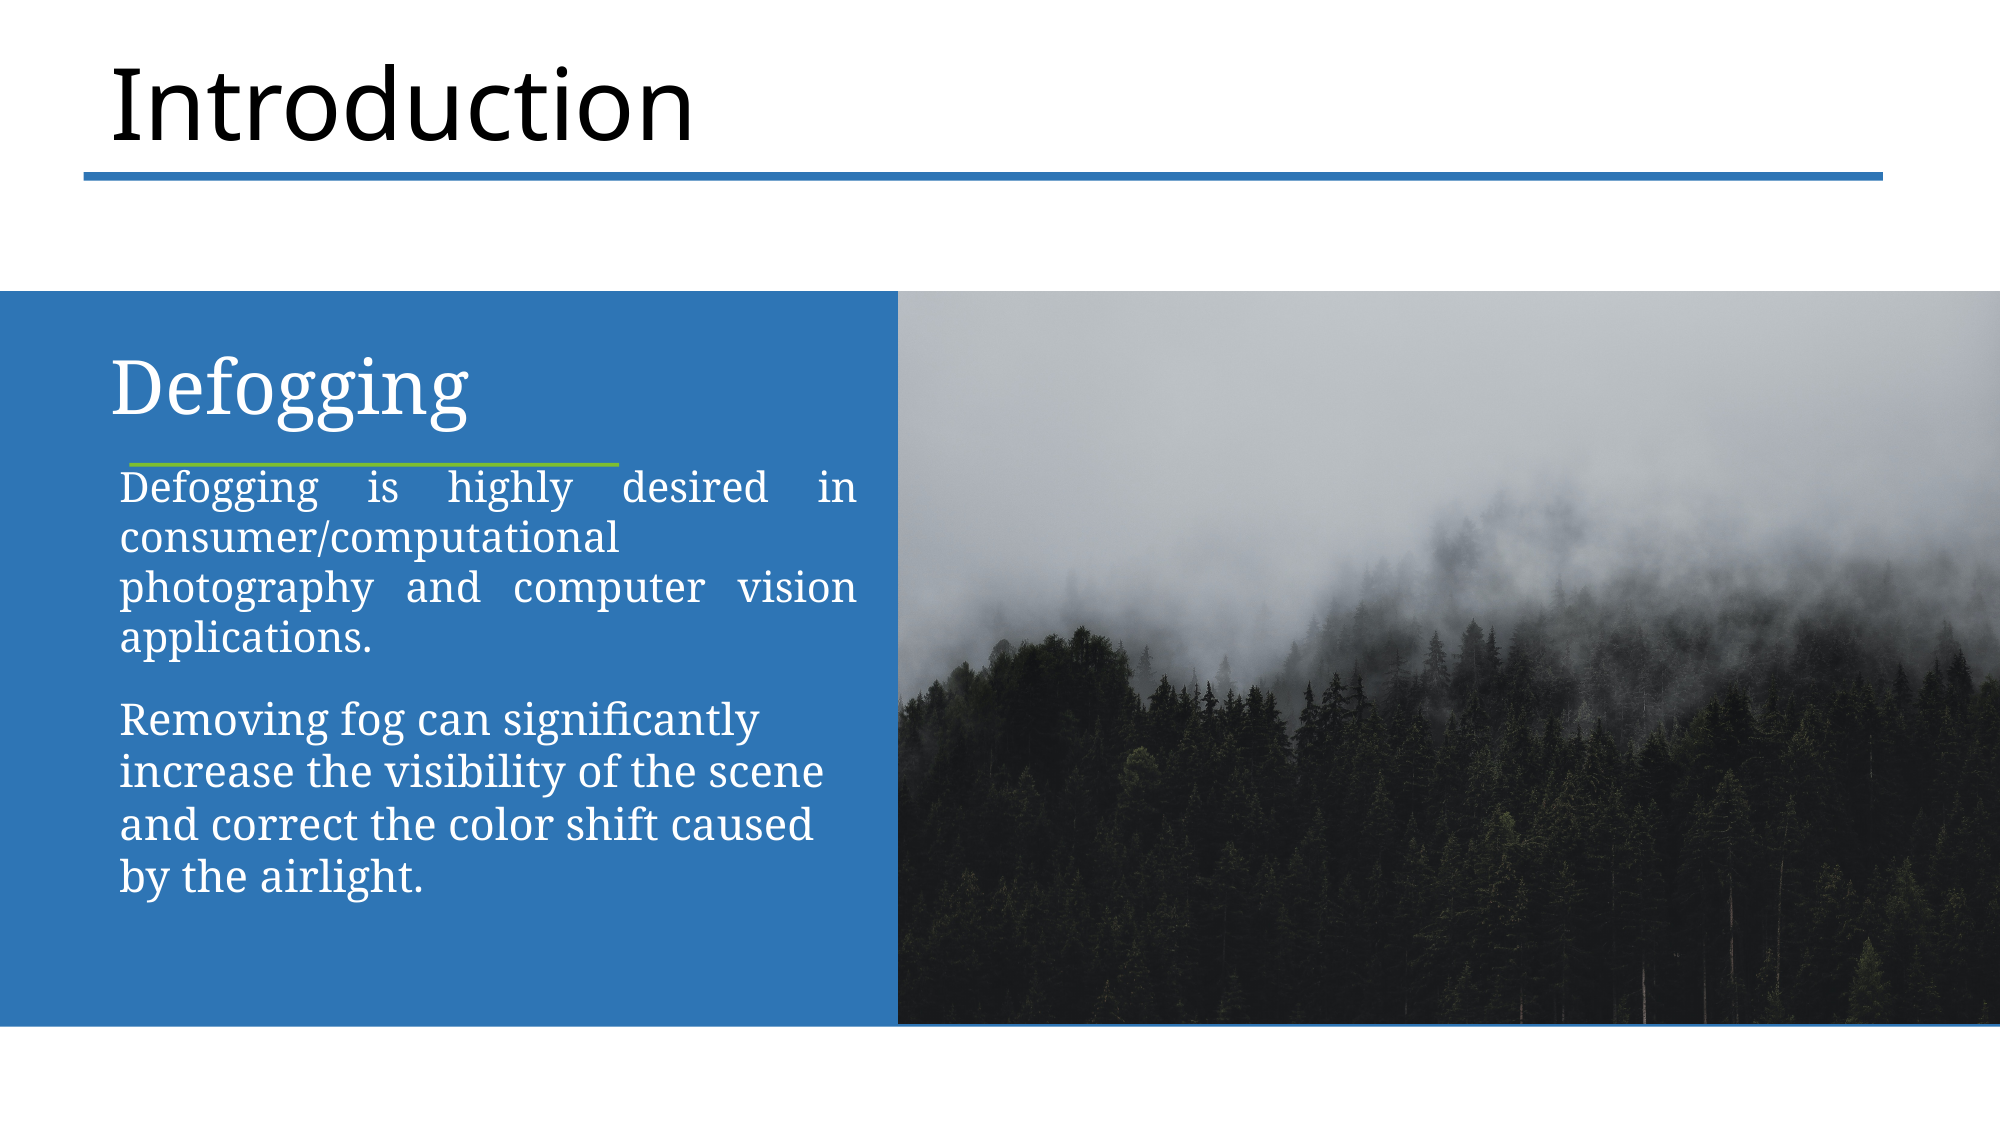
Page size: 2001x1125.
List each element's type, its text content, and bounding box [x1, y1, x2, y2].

text_box Introduction [106, 36, 702, 165]
text_box [83, 172, 1883, 181]
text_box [0, 290, 2000, 1027]
